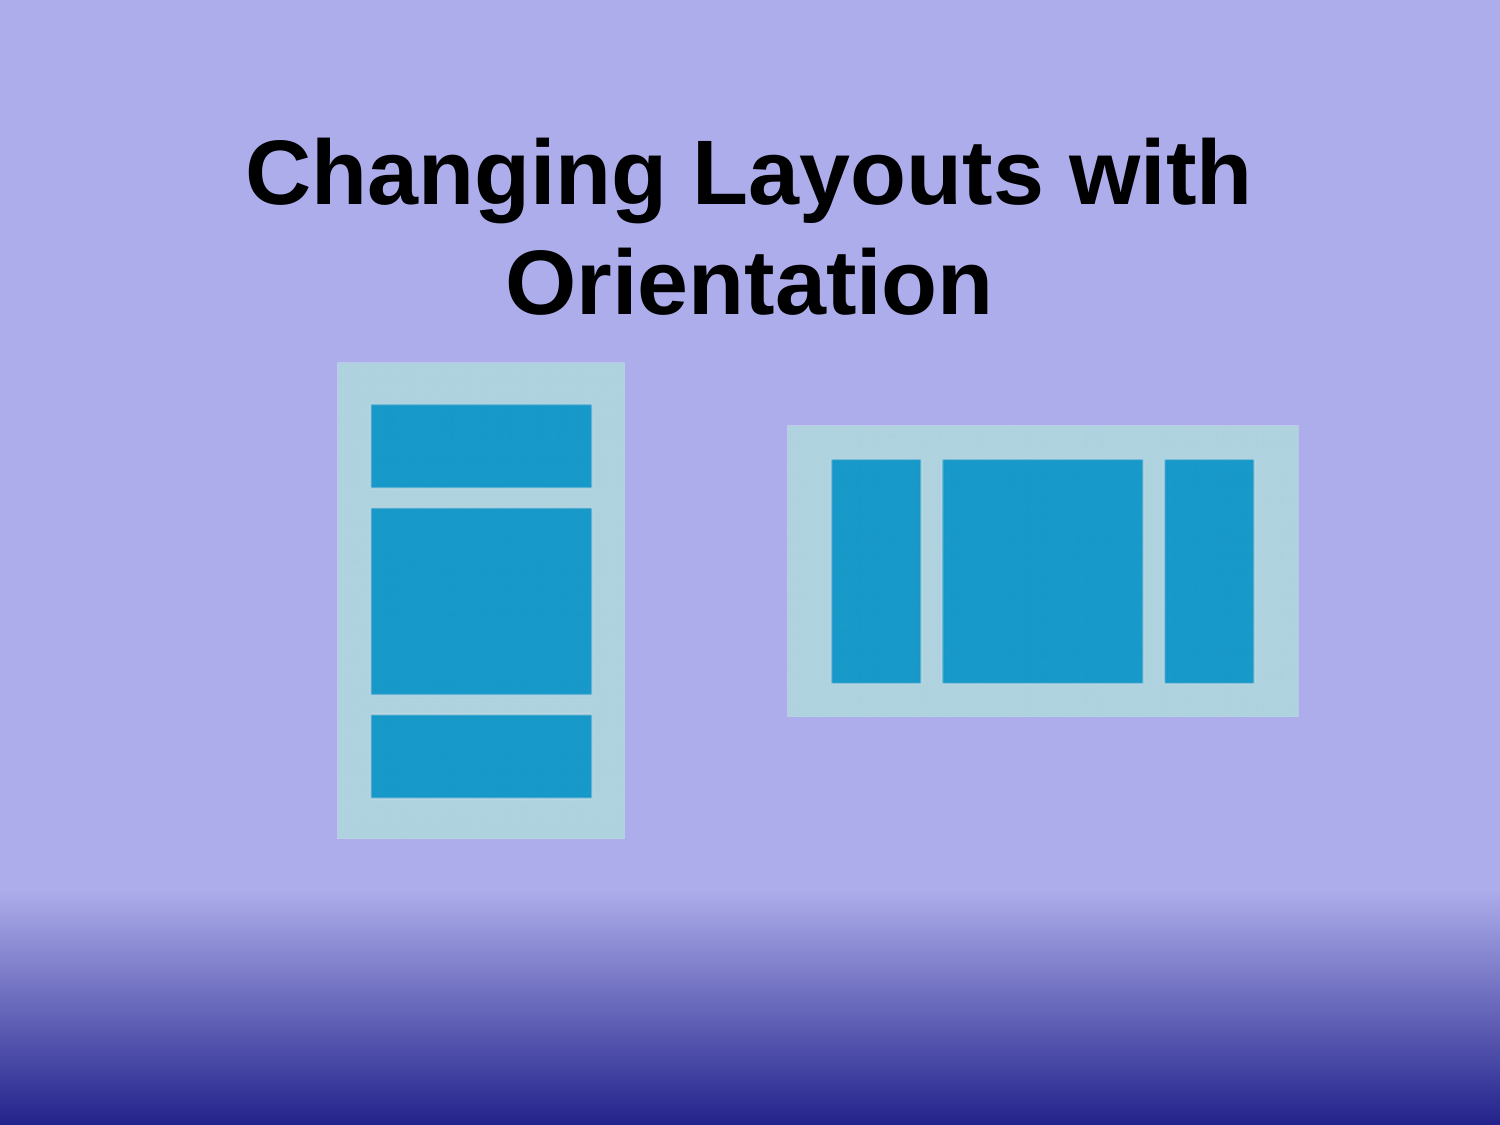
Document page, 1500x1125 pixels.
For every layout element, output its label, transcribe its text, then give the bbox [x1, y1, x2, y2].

picture [787, 424, 1299, 718]
title Changing Layouts with Orientation [112, 112, 1388, 335]
picture [242, 363, 720, 838]
